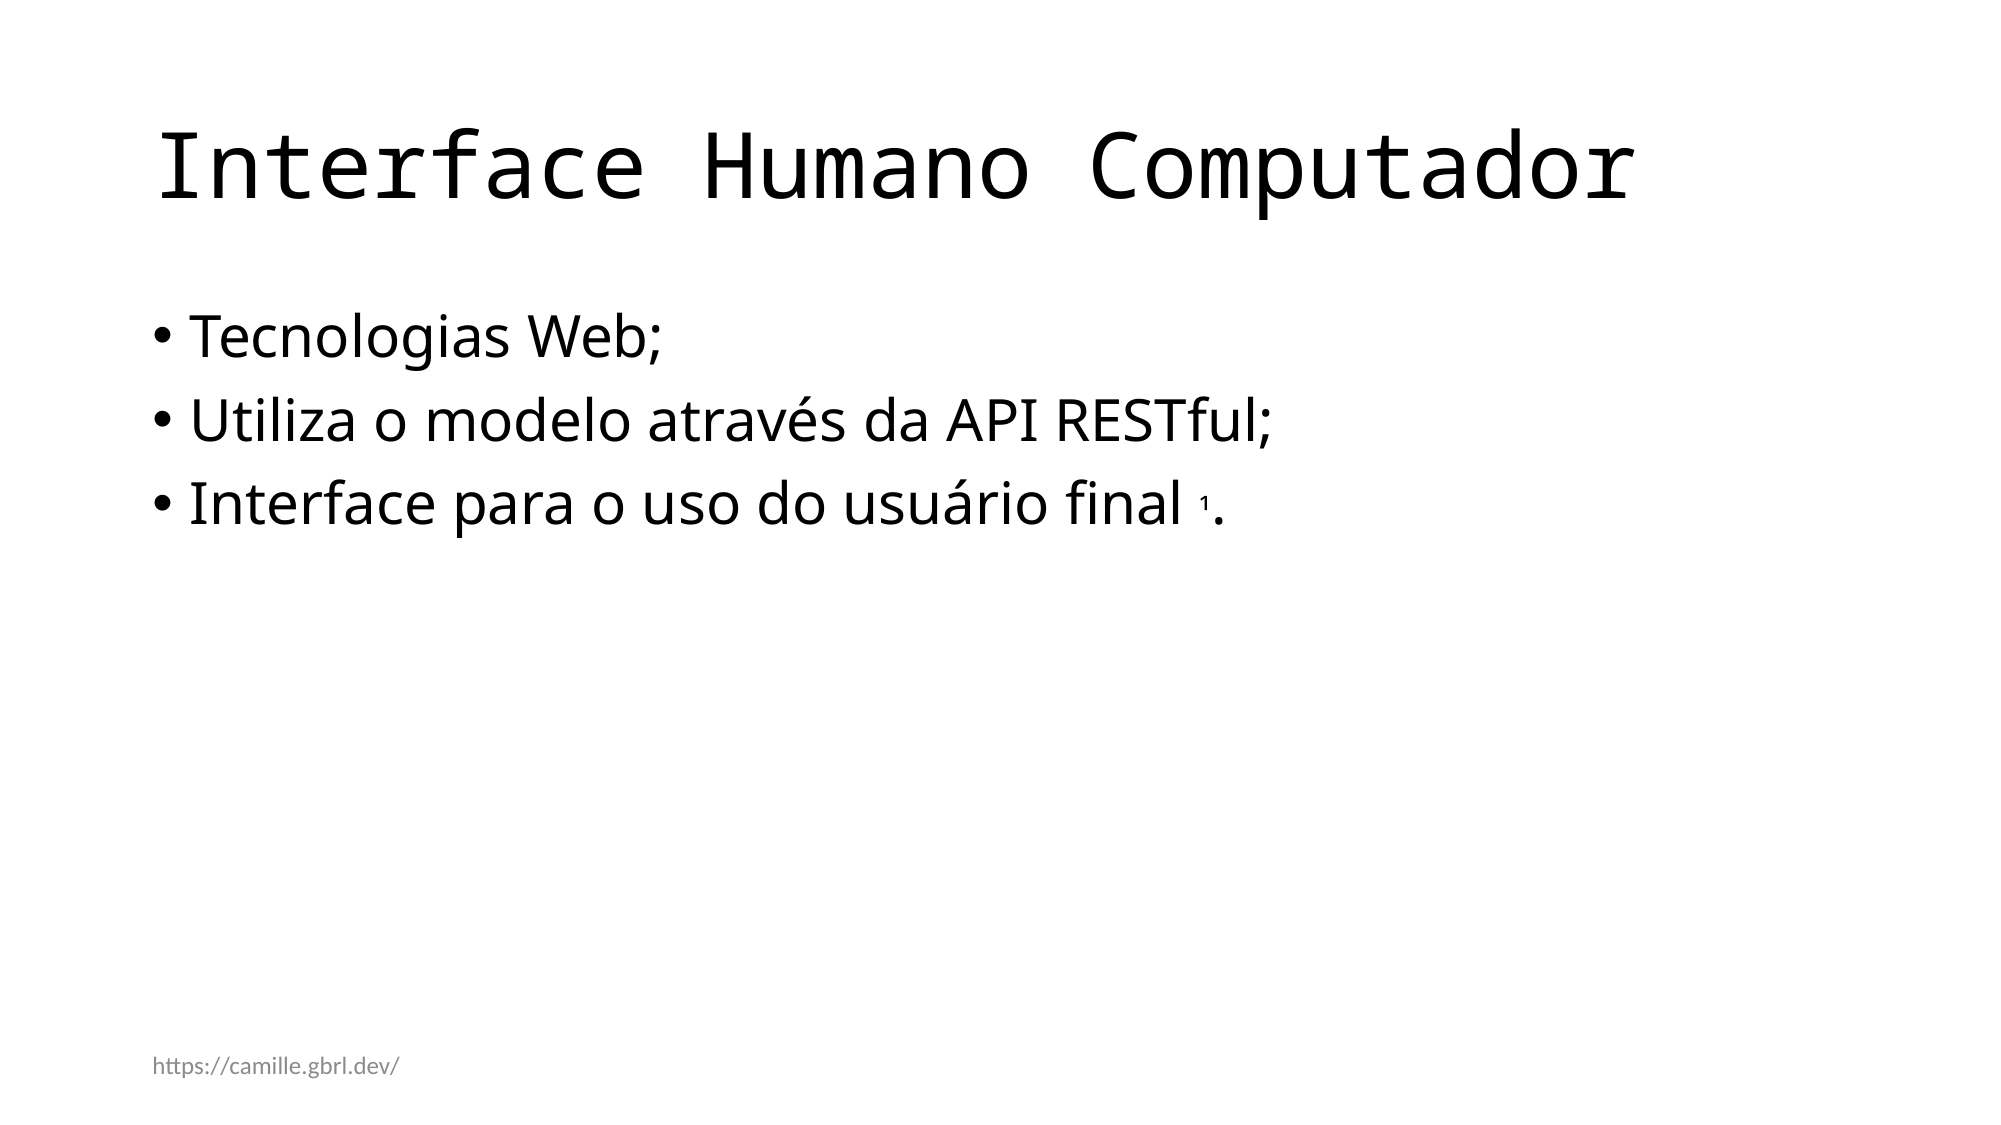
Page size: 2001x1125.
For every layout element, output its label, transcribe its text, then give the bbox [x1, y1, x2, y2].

footer https://camille.gbrl.dev/ [137, 1035, 813, 1096]
title Interface Humano Computador [137, 59, 1863, 278]
list Tecnologias Web; Utiliza o modelo através da API RESTful; Interface para o uso do usuário final ¹. [137, 299, 1863, 1014]
